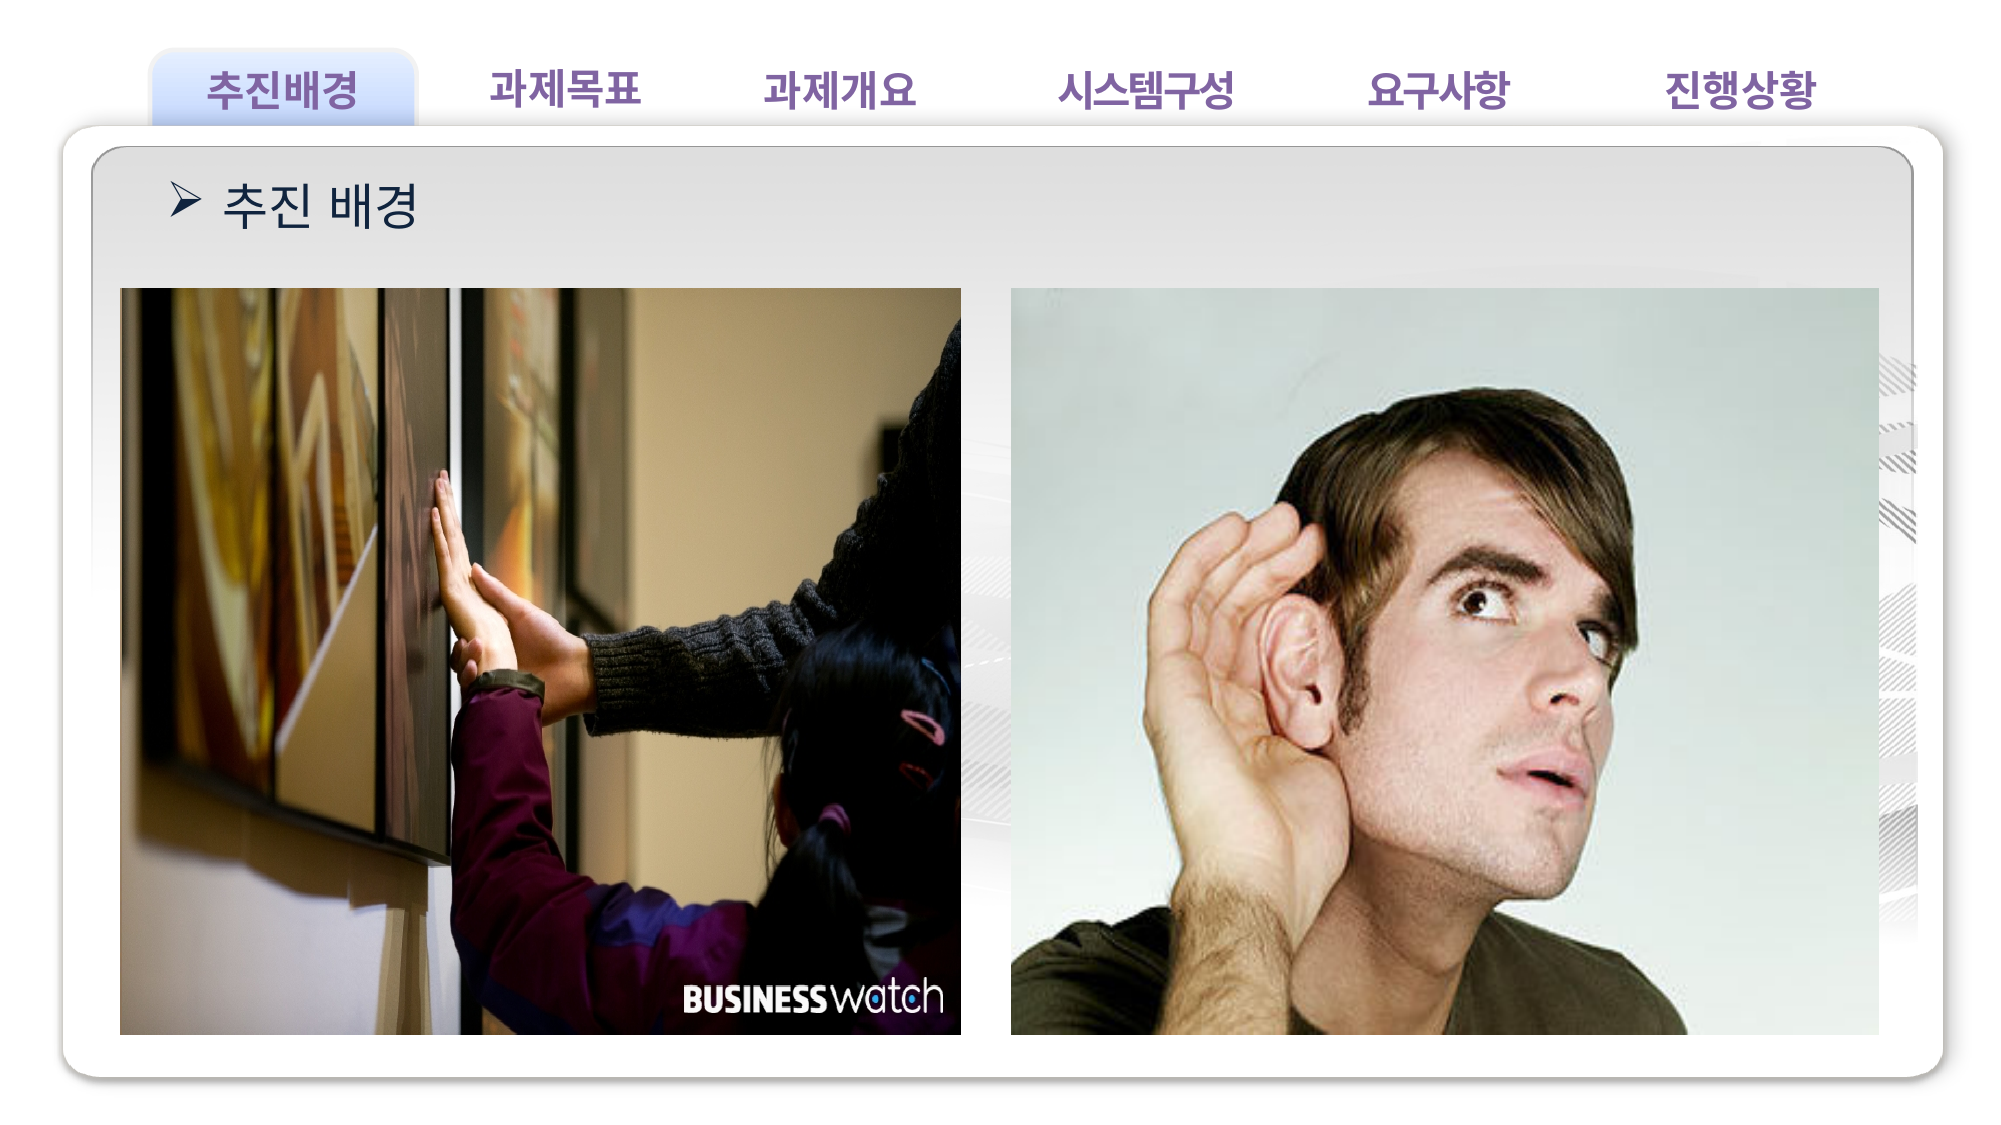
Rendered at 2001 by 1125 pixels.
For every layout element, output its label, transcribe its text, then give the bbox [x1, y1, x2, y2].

text_box 추진 배경 [151, 168, 436, 243]
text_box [185, 55, 1840, 124]
picture [3, 125, 2001, 1096]
